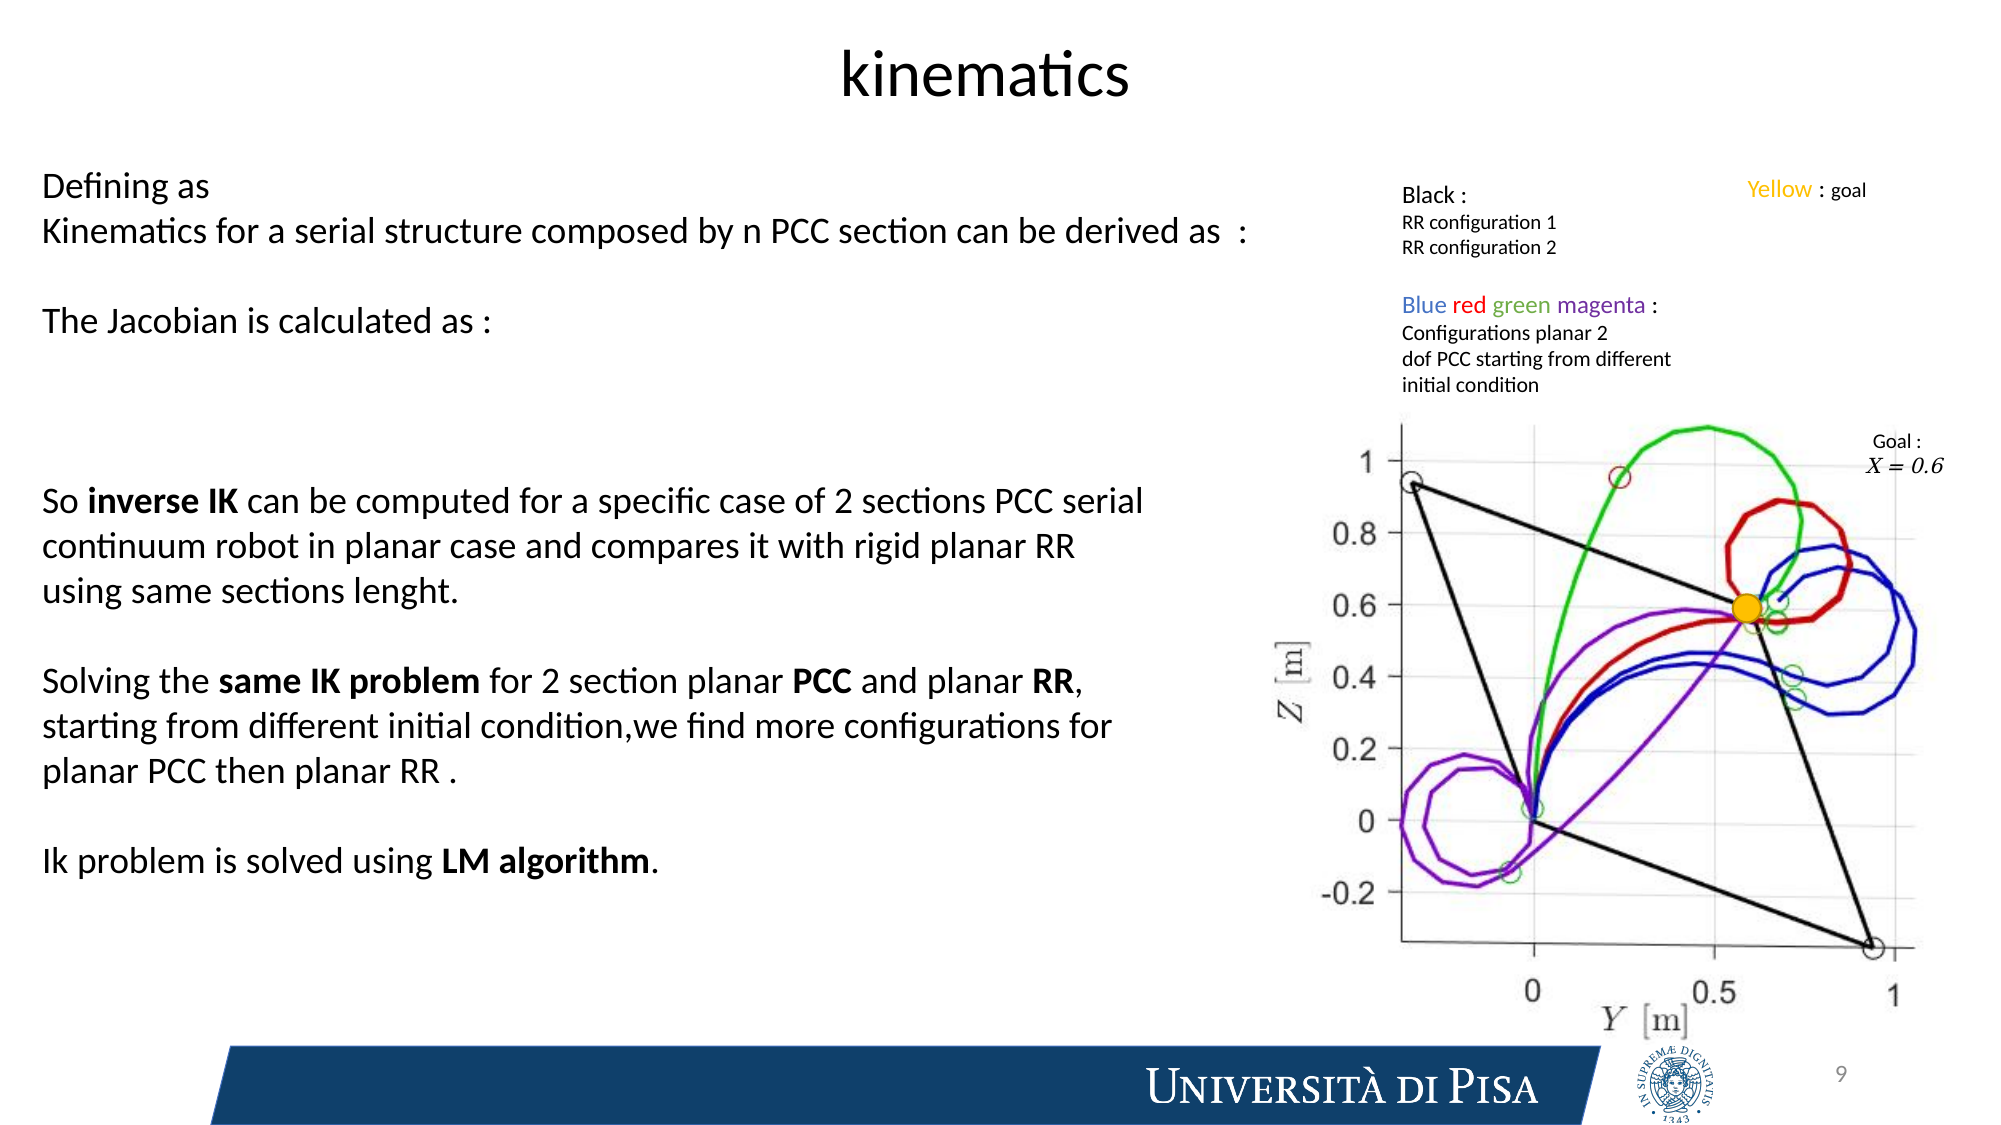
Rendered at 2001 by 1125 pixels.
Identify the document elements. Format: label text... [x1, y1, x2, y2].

picture [1262, 376, 1973, 1045]
picture [1145, 1066, 1539, 1103]
slide_number 9 [1412, 1045, 1863, 1103]
text_box Black : RR configuration 1 RR configuration 2 Blue red green magenta : Configurations planar 2 dof PCC starting from different initial condition [1387, 171, 1736, 376]
picture [1637, 1046, 1713, 1123]
text_box kinematics [825, 22, 1175, 117]
text_box Yellow : goal [1732, 165, 1950, 211]
text_box [210, 1046, 1587, 1125]
